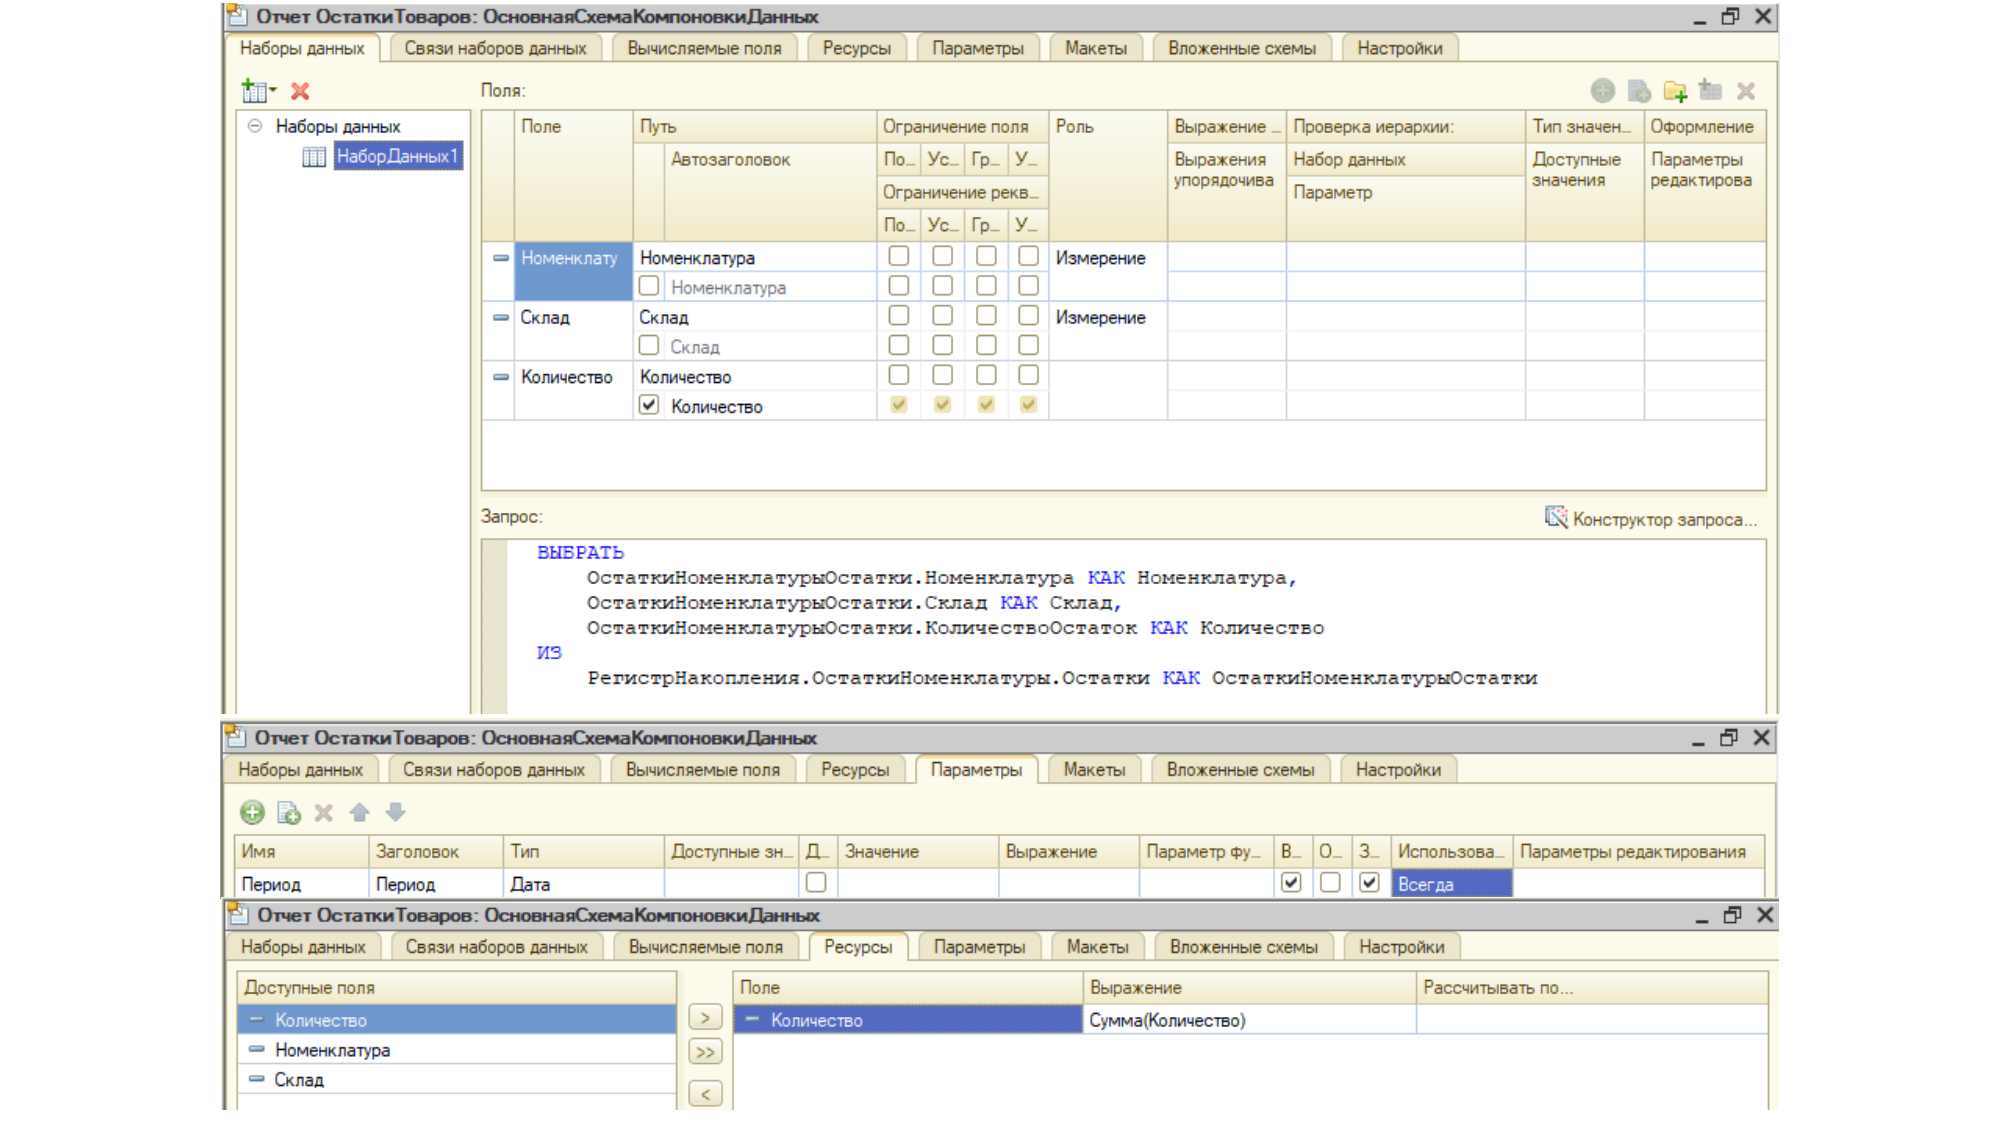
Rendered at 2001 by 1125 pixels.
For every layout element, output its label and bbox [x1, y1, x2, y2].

picture [220, 3, 1780, 714]
picture [220, 718, 1780, 1111]
